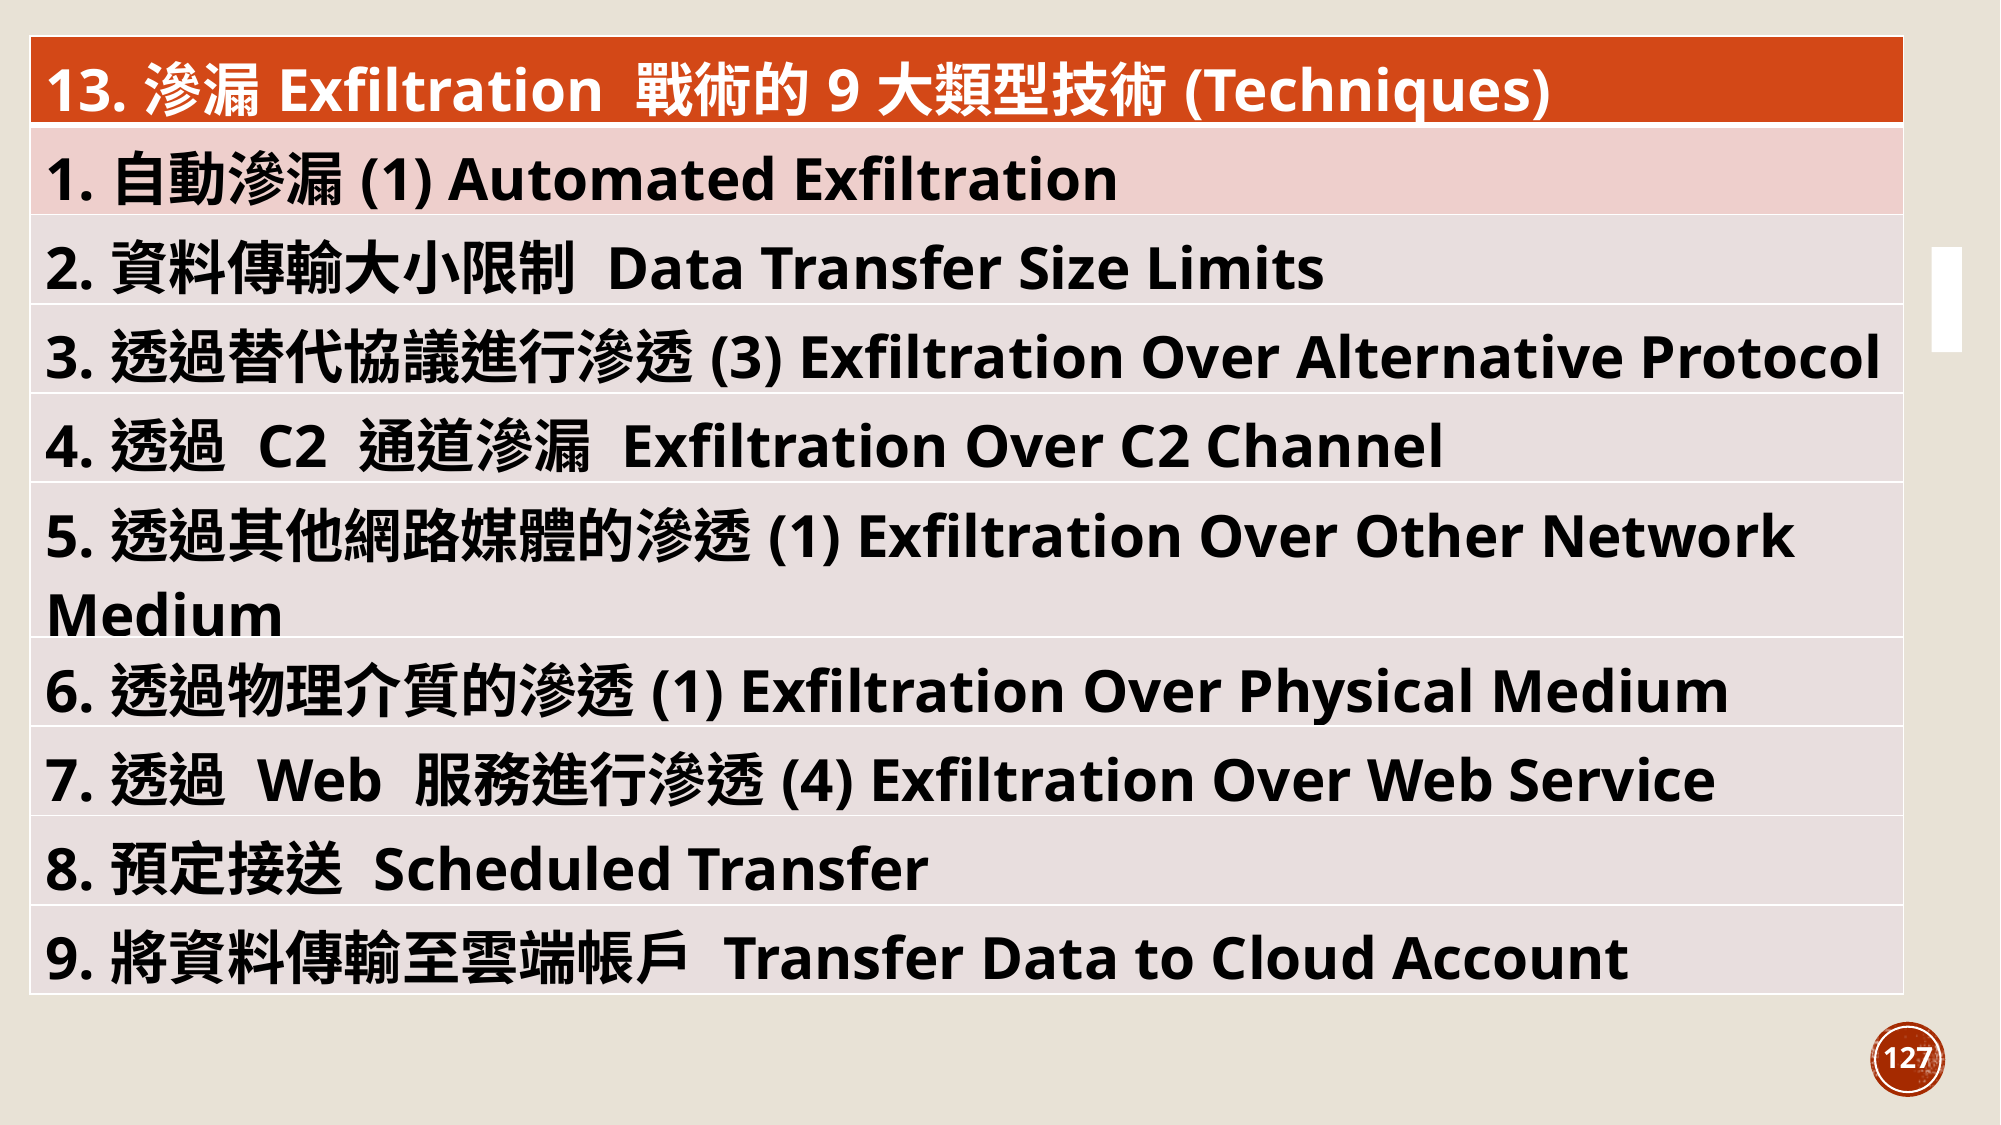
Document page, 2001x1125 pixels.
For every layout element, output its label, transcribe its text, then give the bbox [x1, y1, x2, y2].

text_box [600, 976, 608, 1037]
text_box [1034, 737, 1065, 843]
table_cell 5.透過其他網路媒體的滲透(1) Exfiltration Over Other Network Medium [31, 483, 1903, 636]
table_cell 2.資料傳輸大小限制 Data Transfer Size Limits [31, 215, 1903, 303]
text_box [1931, 247, 1962, 353]
table_cell 3.透過替代協議進行滲透(3) Exfiltration Over Alternative Protocol [31, 305, 1903, 392]
table_cell 4.透過 C2 通道滲漏 Exfiltration Over C2 Channel [31, 394, 1903, 481]
table_cell 9.將資料傳輸至雲端帳戶 Transfer Data to Cloud Account [31, 906, 1903, 993]
table_cell Mafalda [1884, 1089, 1931, 1097]
slide_number 127 [1855, 1028, 1961, 1089]
table_cell 8.預定接送 Scheduled Transfer [31, 816, 1903, 904]
table_cell 1.自動滲漏(1) Automated Exfiltration [31, 128, 1903, 214]
table_header 13.滲漏Exfiltration 戰術的9大類型技術(Techniques) [31, 37, 1903, 122]
table_cell Mafalda [1891, 1021, 1929, 1028]
table_cell 7.透過 Web 服務進行滲透(4) Exfiltration Over Web Service [31, 727, 1903, 815]
table_cell 6.透過物理介質的滲透(1) Exfiltration Over Physical Medium [31, 638, 1903, 725]
